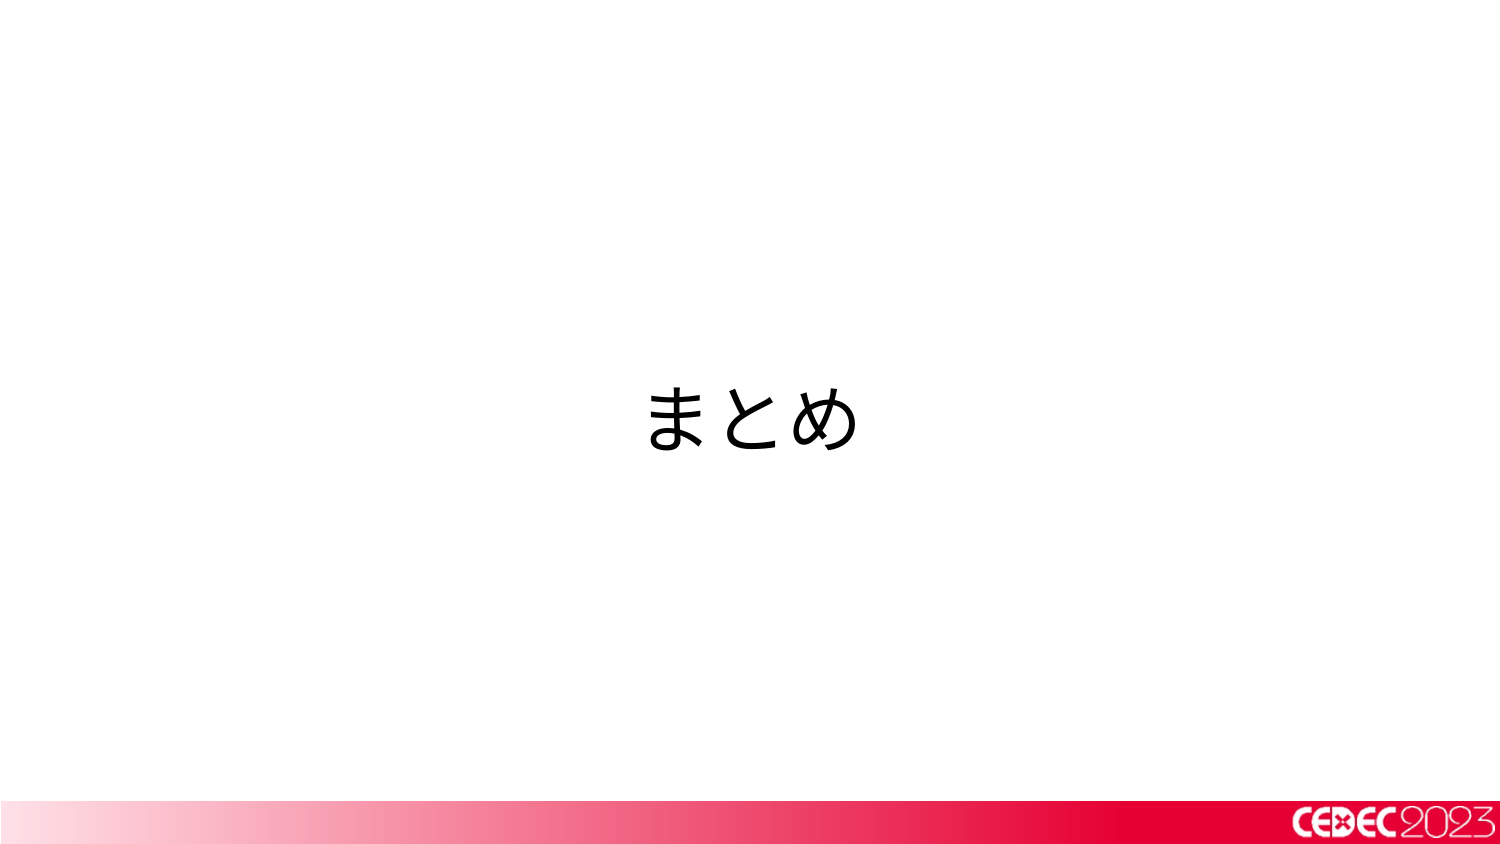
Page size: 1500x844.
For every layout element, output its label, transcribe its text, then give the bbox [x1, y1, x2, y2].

picture [1, 801, 1500, 844]
title まとめ [51, 352, 1449, 491]
